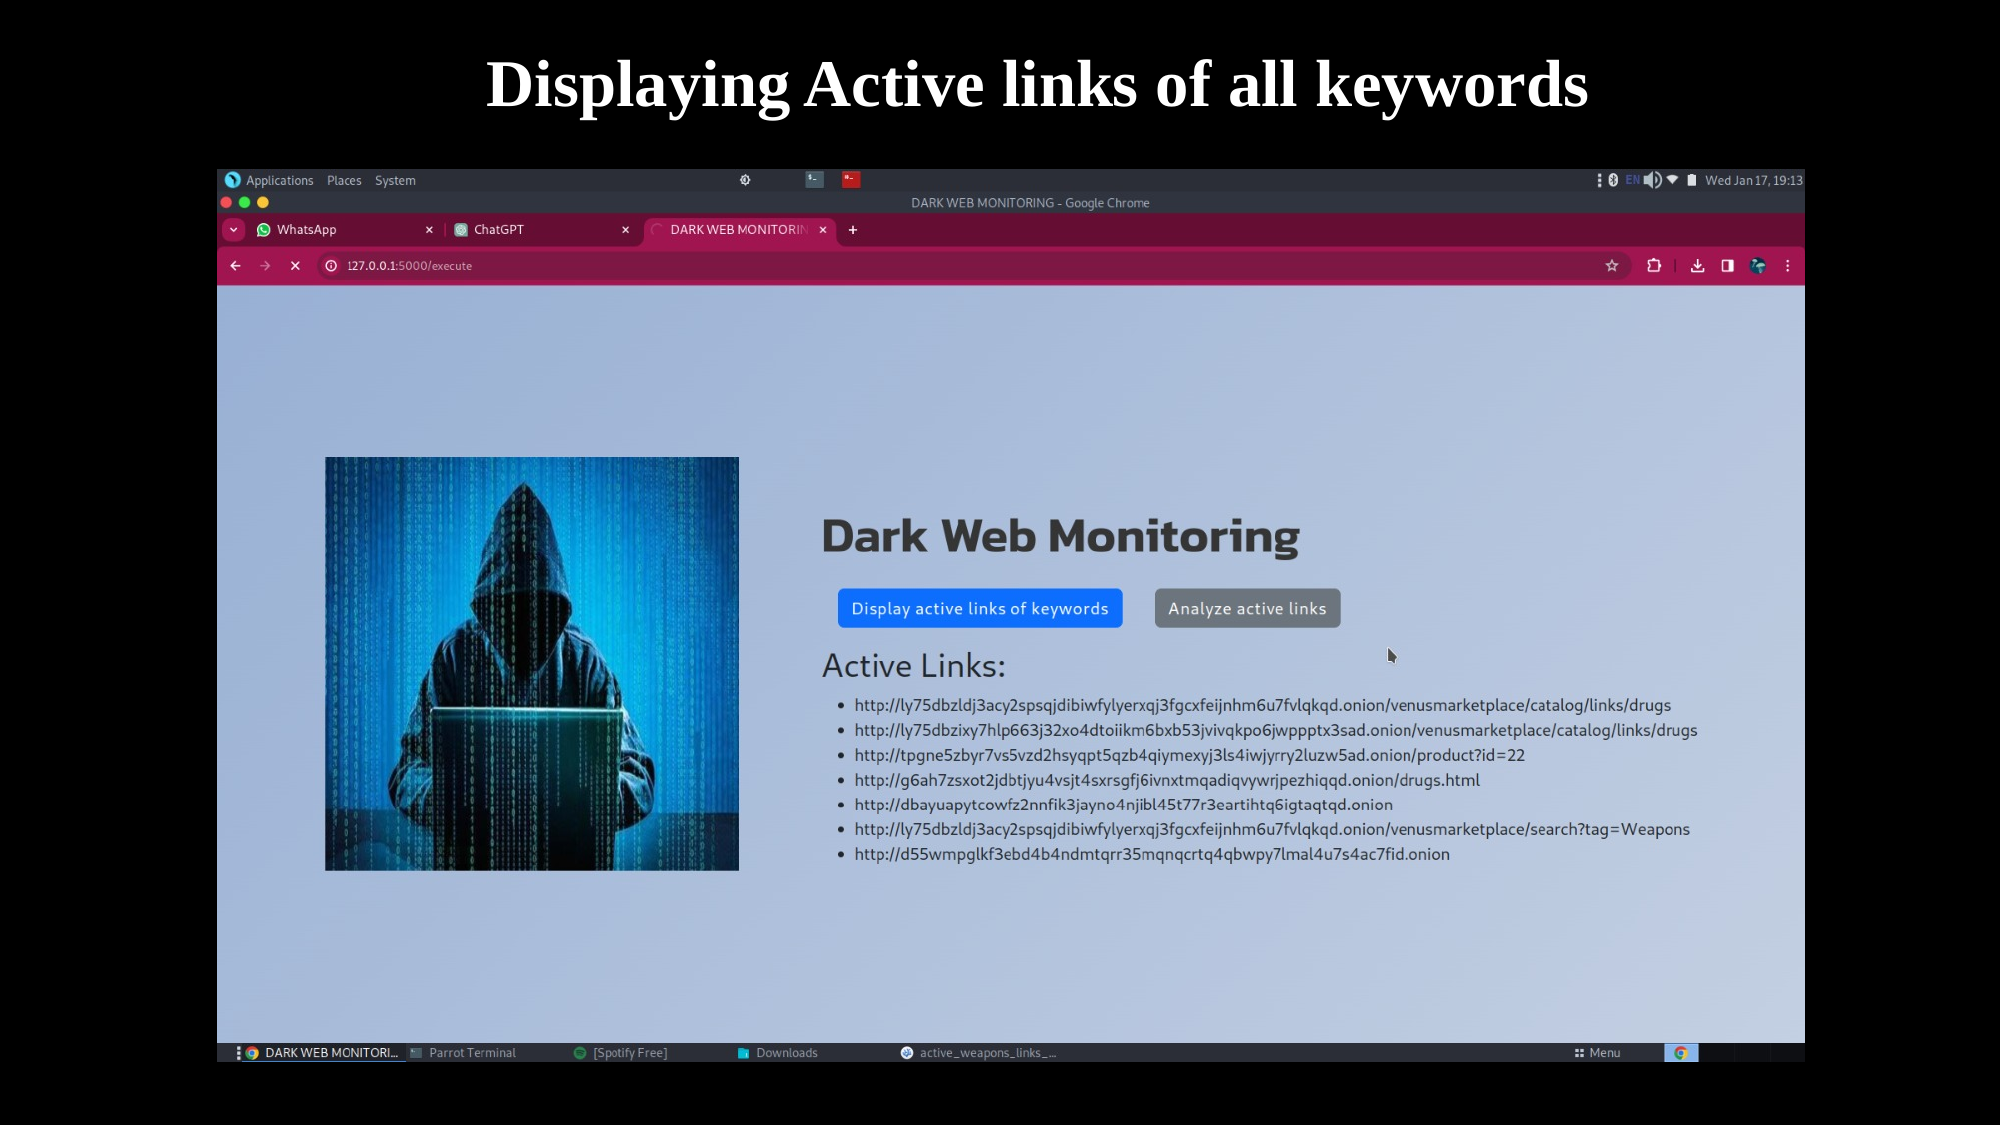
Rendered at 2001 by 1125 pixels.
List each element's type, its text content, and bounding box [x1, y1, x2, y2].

picture [217, 169, 1805, 1062]
text_box Displaying Active links of all keywords [472, 32, 1611, 127]
